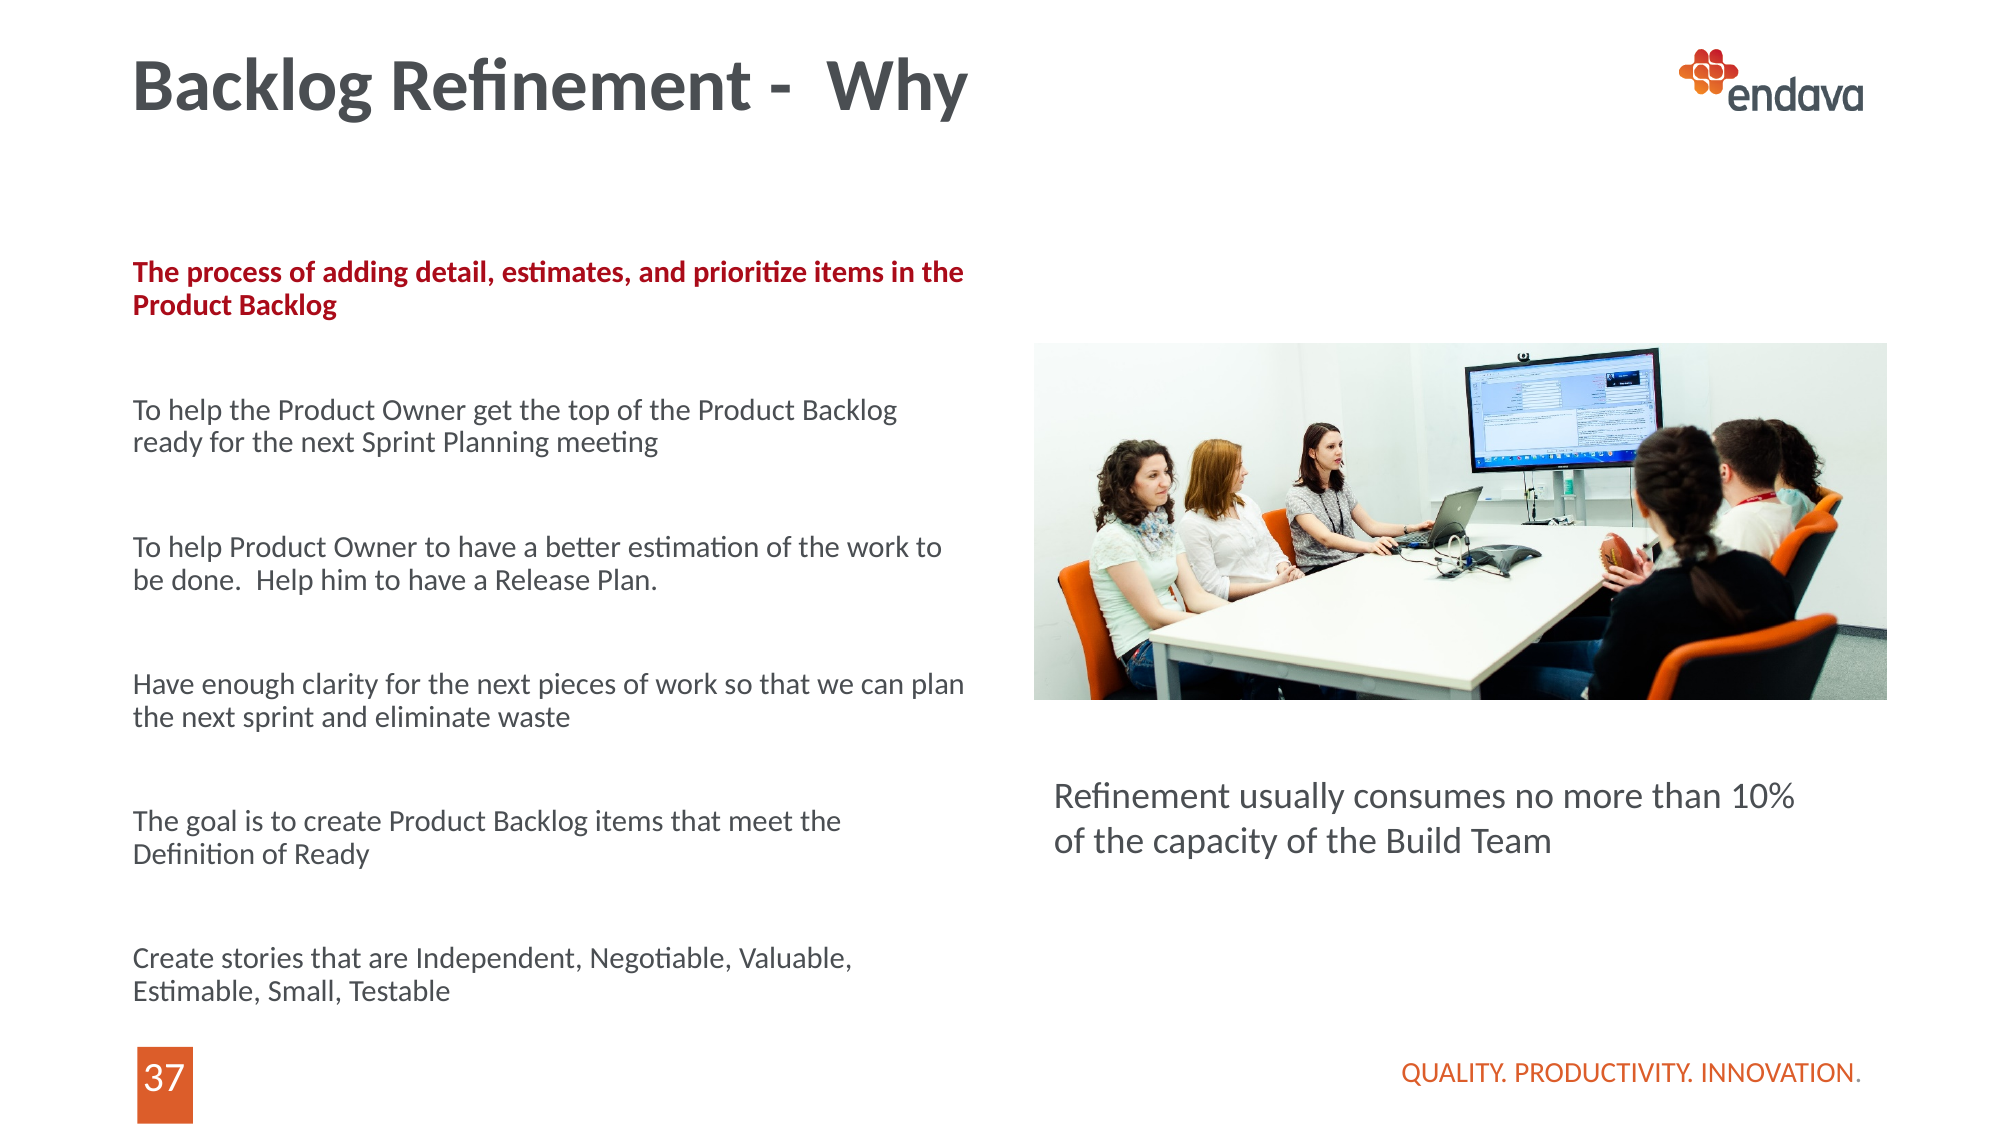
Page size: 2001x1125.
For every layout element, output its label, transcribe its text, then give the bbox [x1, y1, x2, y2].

text_box Refinement usually consumes no more than 10% of the capacity of the Build Team [1039, 763, 1820, 869]
slide_number QUALITY. PRODUCTIVITY. INNOVATION. [1252, 1040, 1863, 1101]
list The process of adding detail, estimates, and prioritize items in the Product Backlog To help the Product Owner get the top of the Product Backlog ready for the next Sprint Planning meeting To help Product Owner to have a better estimation of the work to be done. Help him to have a Release Plan. Have enough clarity for the next pieces of work so that we can plan the next sprint and eliminate waste The goal is to create Product Backlog items that meet the Definition of Ready Create stories that are Independent, Negotiable, Valuable, Estimable, Small, Testable [132, 249, 985, 1022]
picture [1679, 49, 1863, 111]
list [1034, 343, 1887, 700]
title Backlog Refinement - Why [132, 38, 1530, 218]
